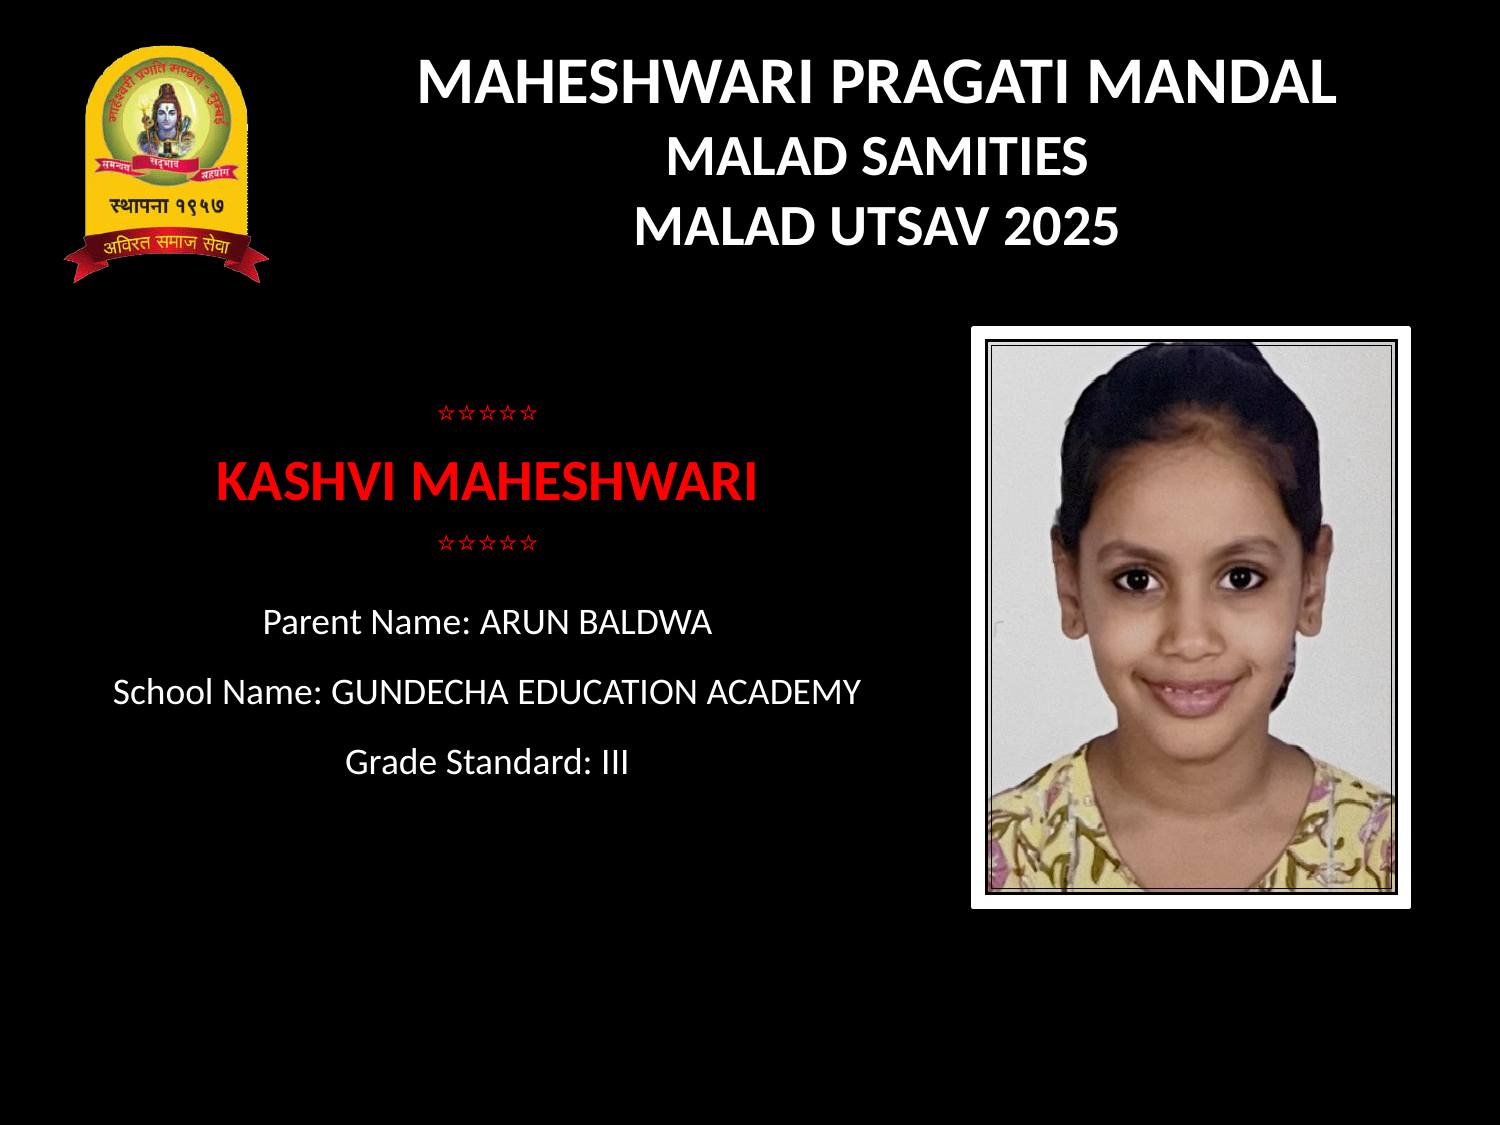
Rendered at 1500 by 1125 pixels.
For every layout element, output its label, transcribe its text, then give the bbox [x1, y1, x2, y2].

text_box ⭐⭐⭐⭐⭐ KASHVI MAHESHWARI ⭐⭐⭐⭐⭐ Parent Name: ARUN BALDWA School Name: GUNDECHA EDUCATION ACADEMY Grade Standard: III [74, 386, 900, 790]
text_box MAHESHWARI PRAGATI MANDAL MALAD SAMITIES MALAD UTSAV 2025 [401, 29, 1354, 265]
picture [974, 329, 1408, 907]
picture [29, 29, 297, 301]
